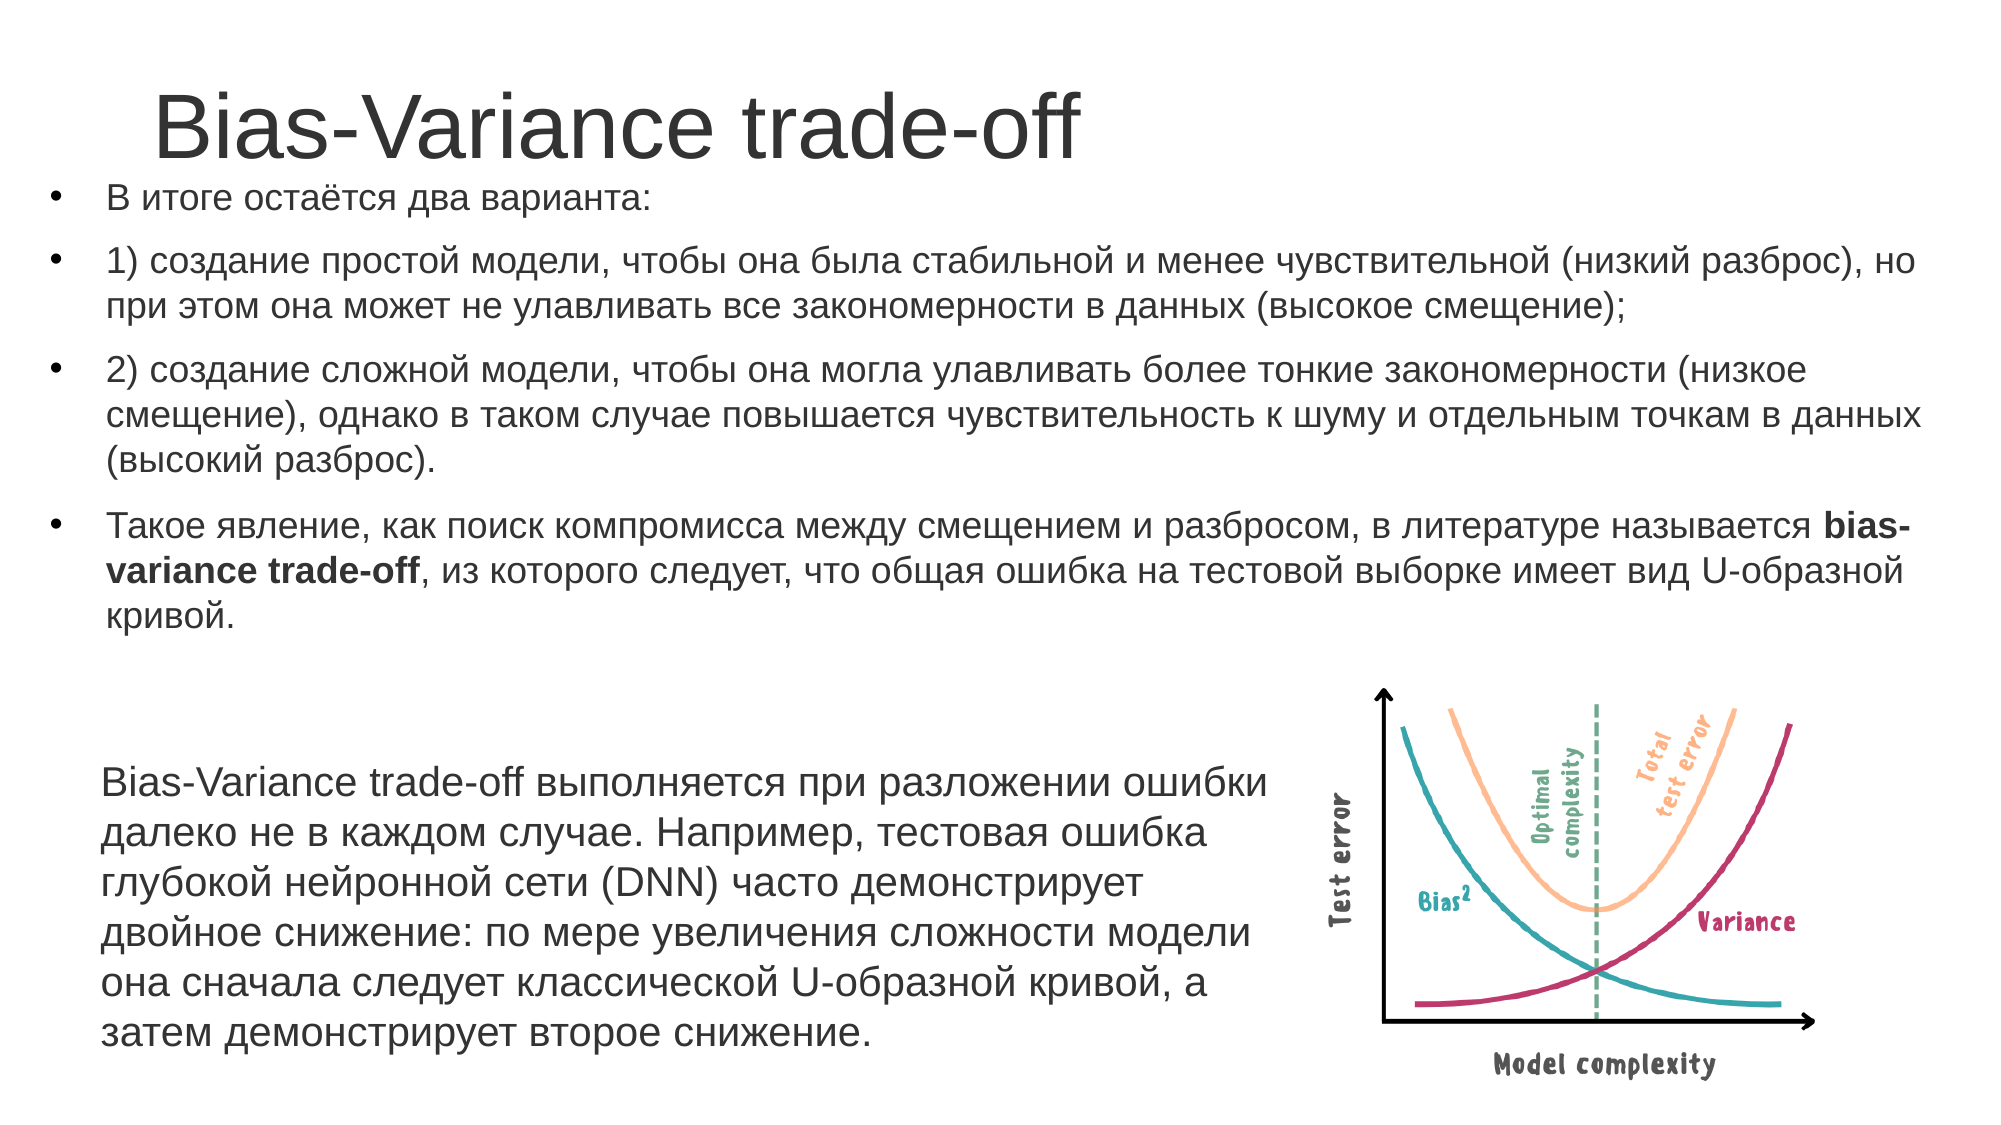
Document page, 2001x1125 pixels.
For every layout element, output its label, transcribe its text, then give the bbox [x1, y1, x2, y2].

picture [1305, 650, 1863, 1107]
list В итоге остаётся два варианта: 1) создание простой модели, чтобы она была стабильной и менее чувствительной (низкий разброс), но при этом она может не улавливать все закономерности в данных (высокое смещение); 2) создание сложной модели, чтобы она могла улавливать более тонкие закономерности (низкое смещение), однако в таком случае повышается чувствительность к шуму и отдельным точкам в данных (высокий разброс). Такое явление, как поиск компромисса между смещением и разбросом, в литературе называется bias-variance trade-off, из которого следует, что общая ошибка на тестовой выборке имеет вид U-образной кривой. [15, 165, 1949, 513]
text_box Bias-Variance trade-off выполняется при разложении ошибки далеко не в каждом случае. Например, тестовая ошибка глубокой нейронной сети (DNN) часто демонстрирует двойное снижение: по мере увеличения сложности модели она сначала следует классической U-образной кривой, а затем демонстрирует второе снижение. [85, 746, 1300, 1062]
title Bias-Variance trade-off [137, 59, 1863, 165]
